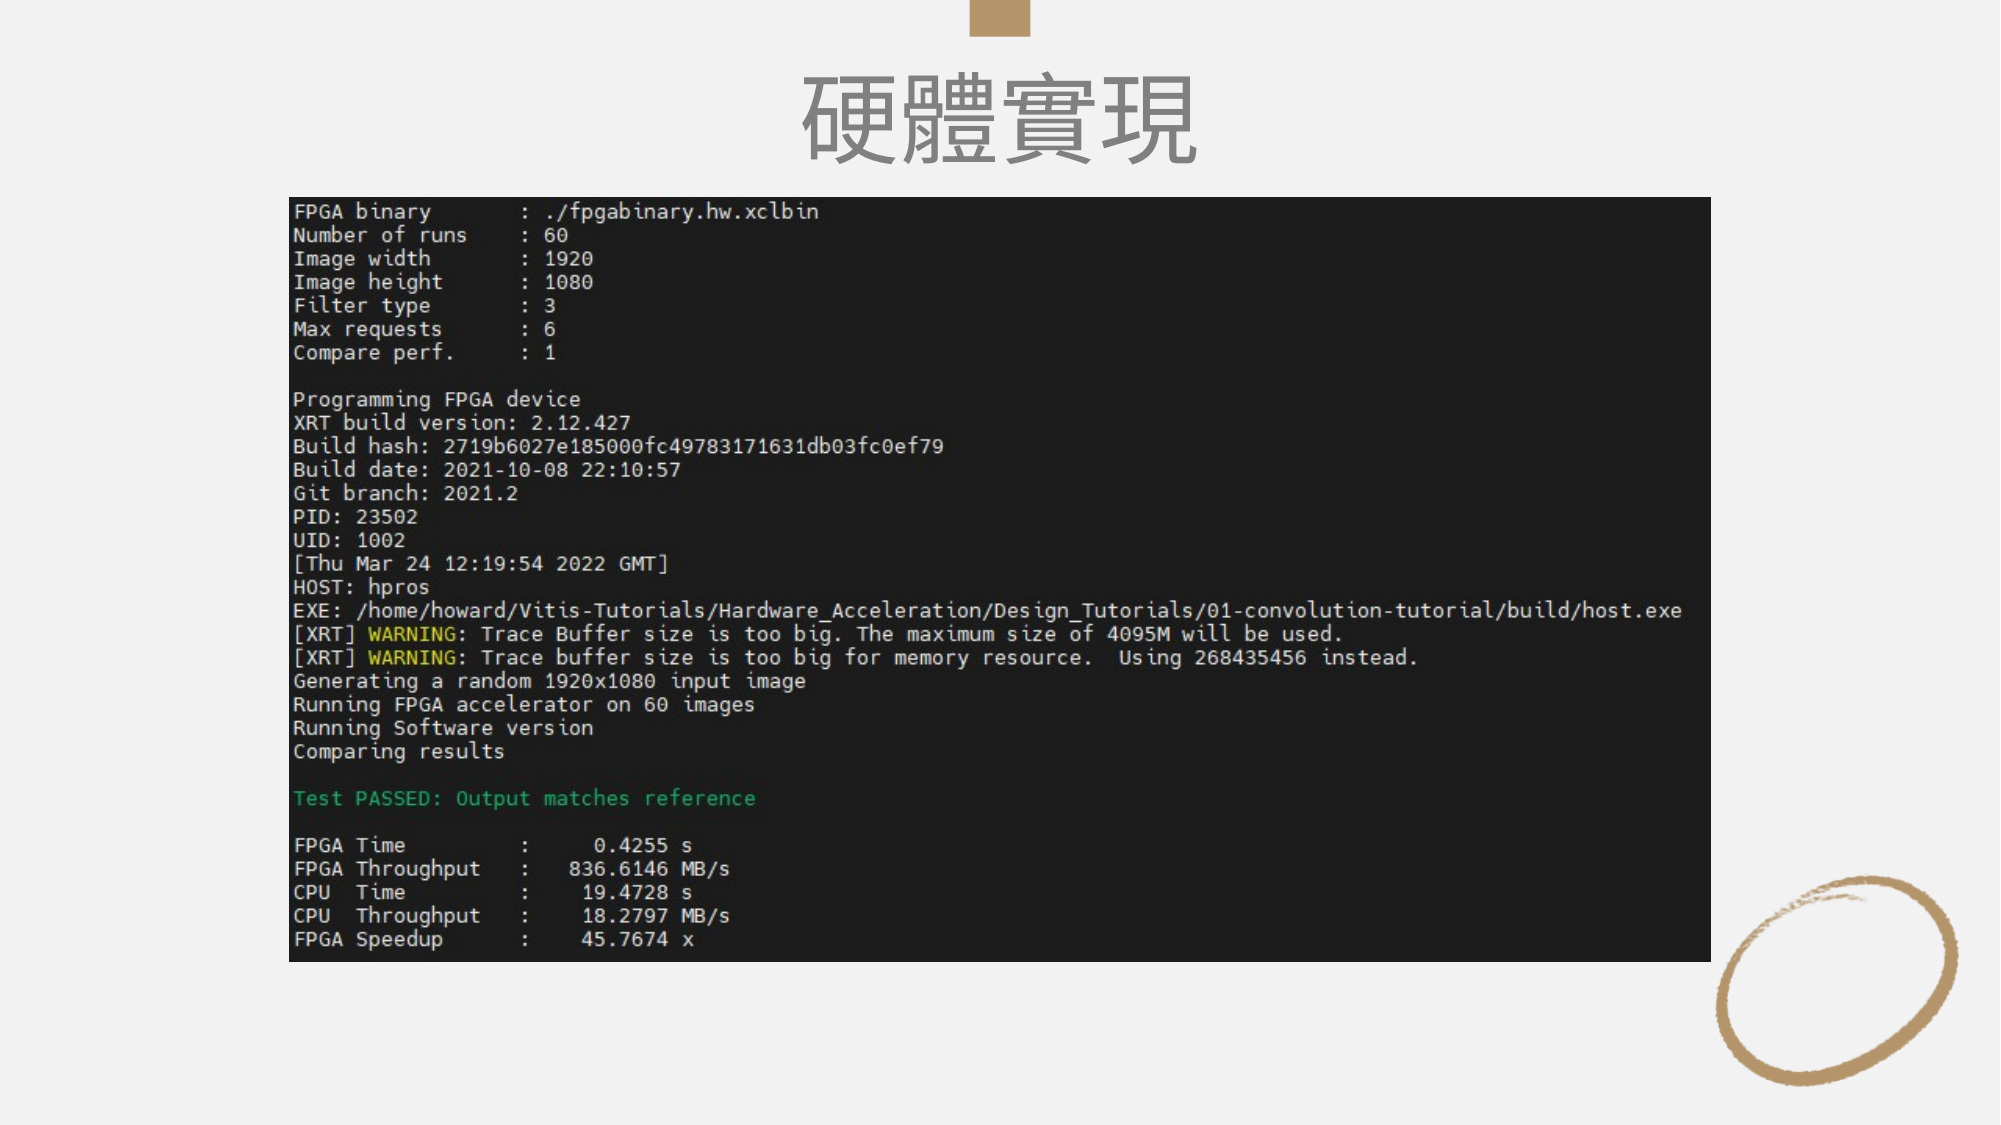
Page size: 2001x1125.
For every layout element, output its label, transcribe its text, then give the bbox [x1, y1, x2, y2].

text_box 硬體實現 [785, 49, 1215, 184]
text_box [969, 0, 1031, 38]
picture [289, 197, 1964, 1089]
